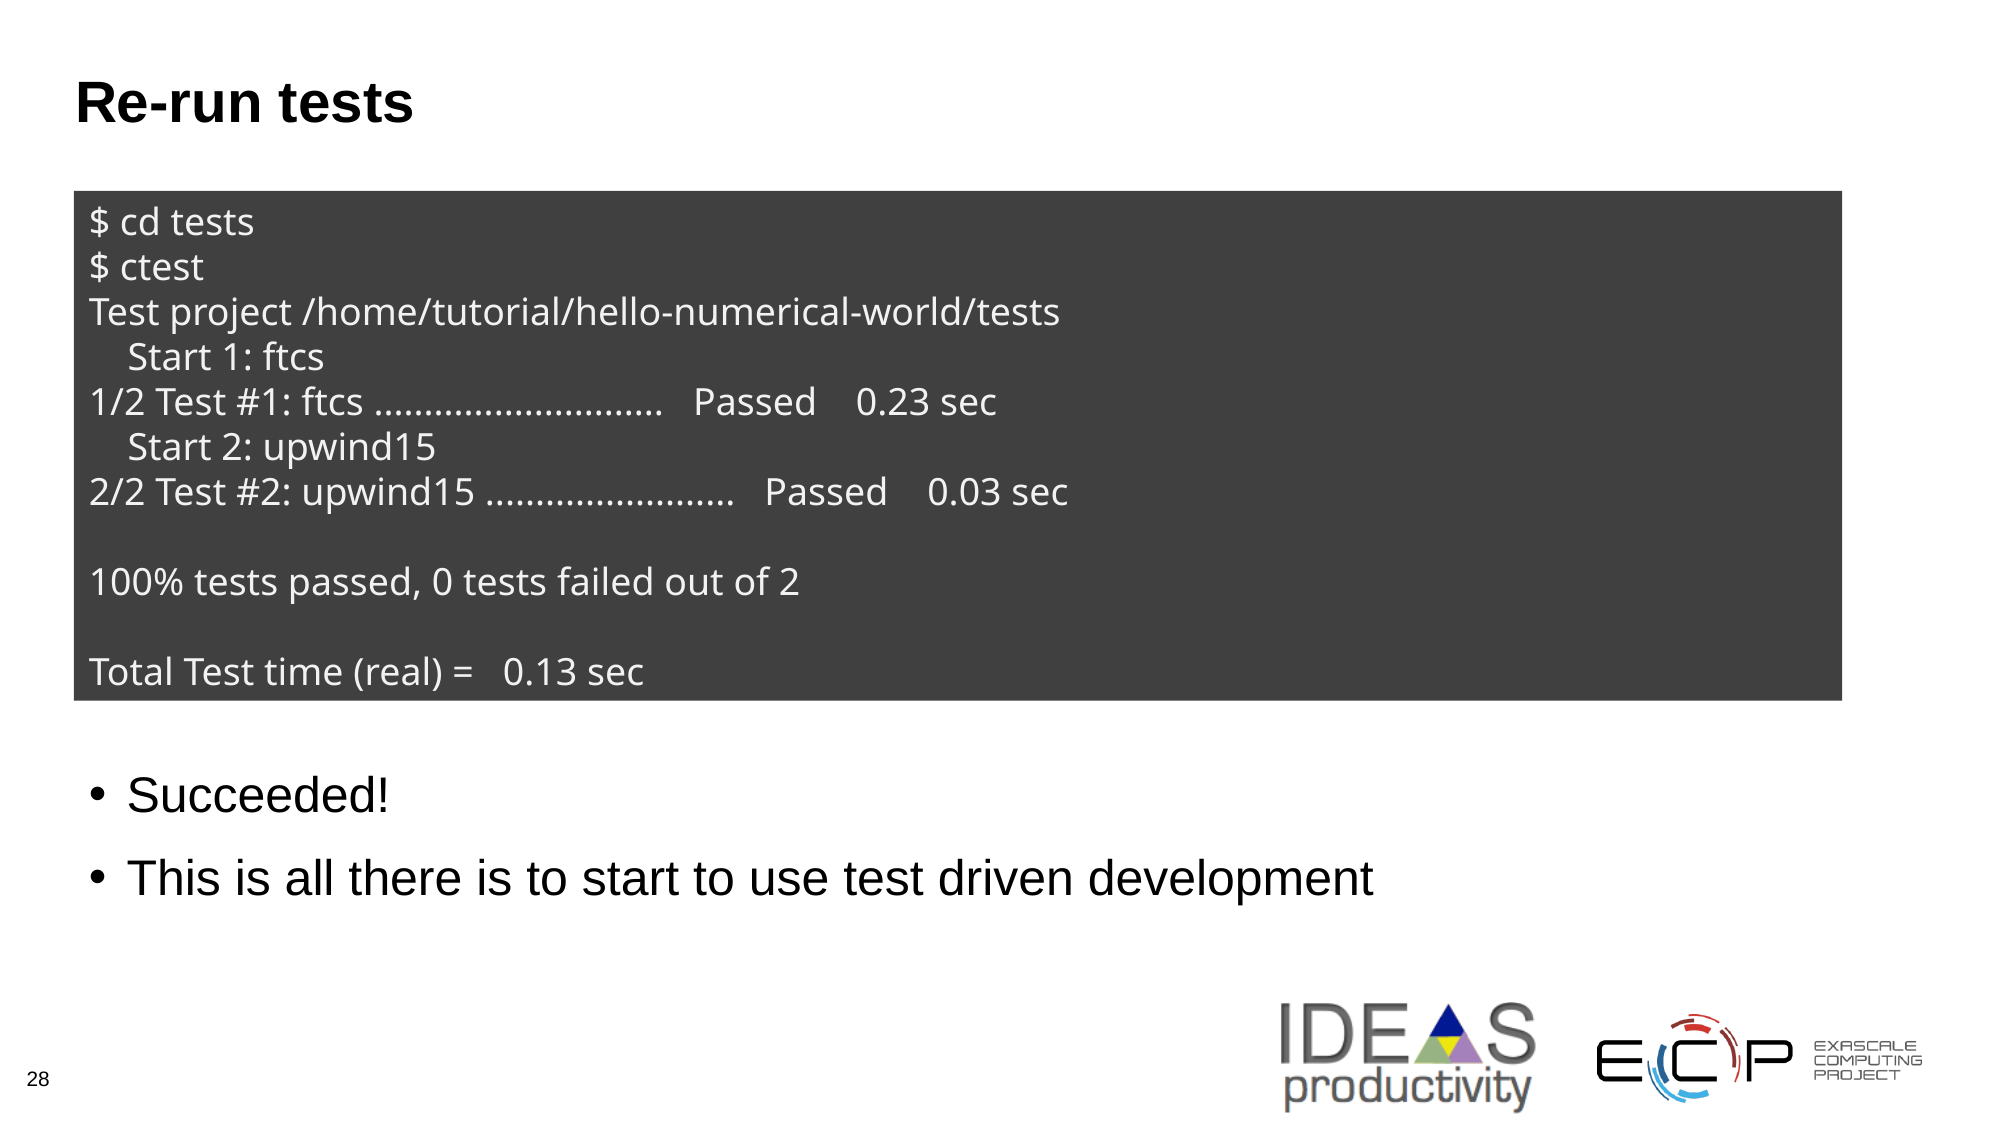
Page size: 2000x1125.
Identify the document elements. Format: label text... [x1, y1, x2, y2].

picture [1280, 1002, 1537, 1114]
picture [1597, 1014, 1922, 1103]
text_box $ cd tests $ ctest Test project /home/tutorial/hello-numerical-world/tests Start 1: ftcs 1/2 Test #1: ftcs ............................. Passed 0.23 sec Start 2: upwind15 2/2 Test #2: upwind15 ......................... Passed 0.03 sec 100% tests passed, 0 tests failed out of 2 Total Test time (real) = 0.13 sec [73, 190, 1843, 701]
text_box Succeeded! This is all there is to start to use test driven development [73, 761, 1401, 854]
title Re-run tests [59, 67, 1926, 218]
